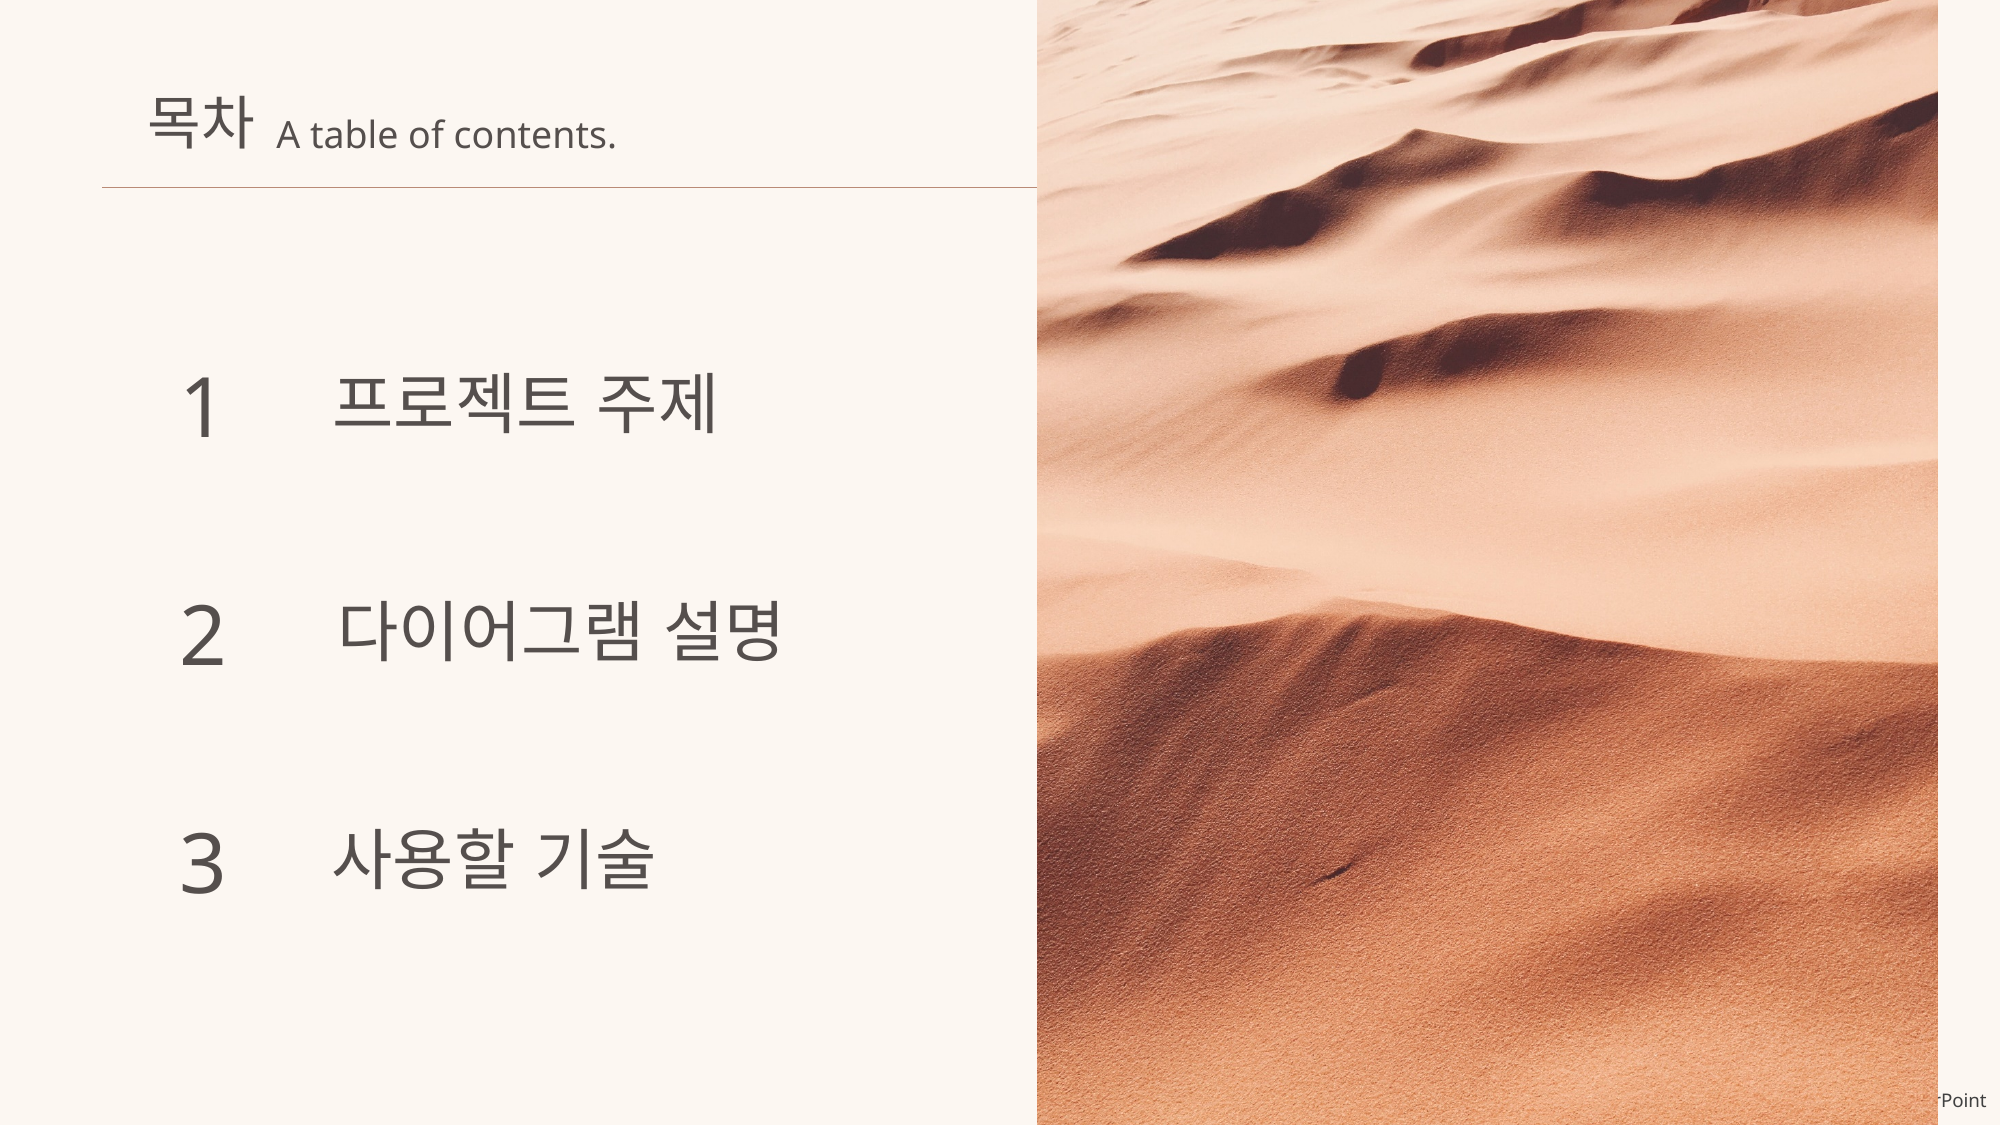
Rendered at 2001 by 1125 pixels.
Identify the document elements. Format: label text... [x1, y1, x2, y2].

text_box 프로젝트 주제 [317, 353, 755, 449]
text_box 다이어그램 설명 [322, 582, 802, 678]
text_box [133, 78, 624, 165]
picture [1037, 0, 1938, 1125]
text_box 3 [164, 803, 242, 918]
text_box 2 [164, 574, 242, 690]
text_box 사용할 기술 [316, 810, 673, 906]
text_box 1 [164, 346, 242, 462]
